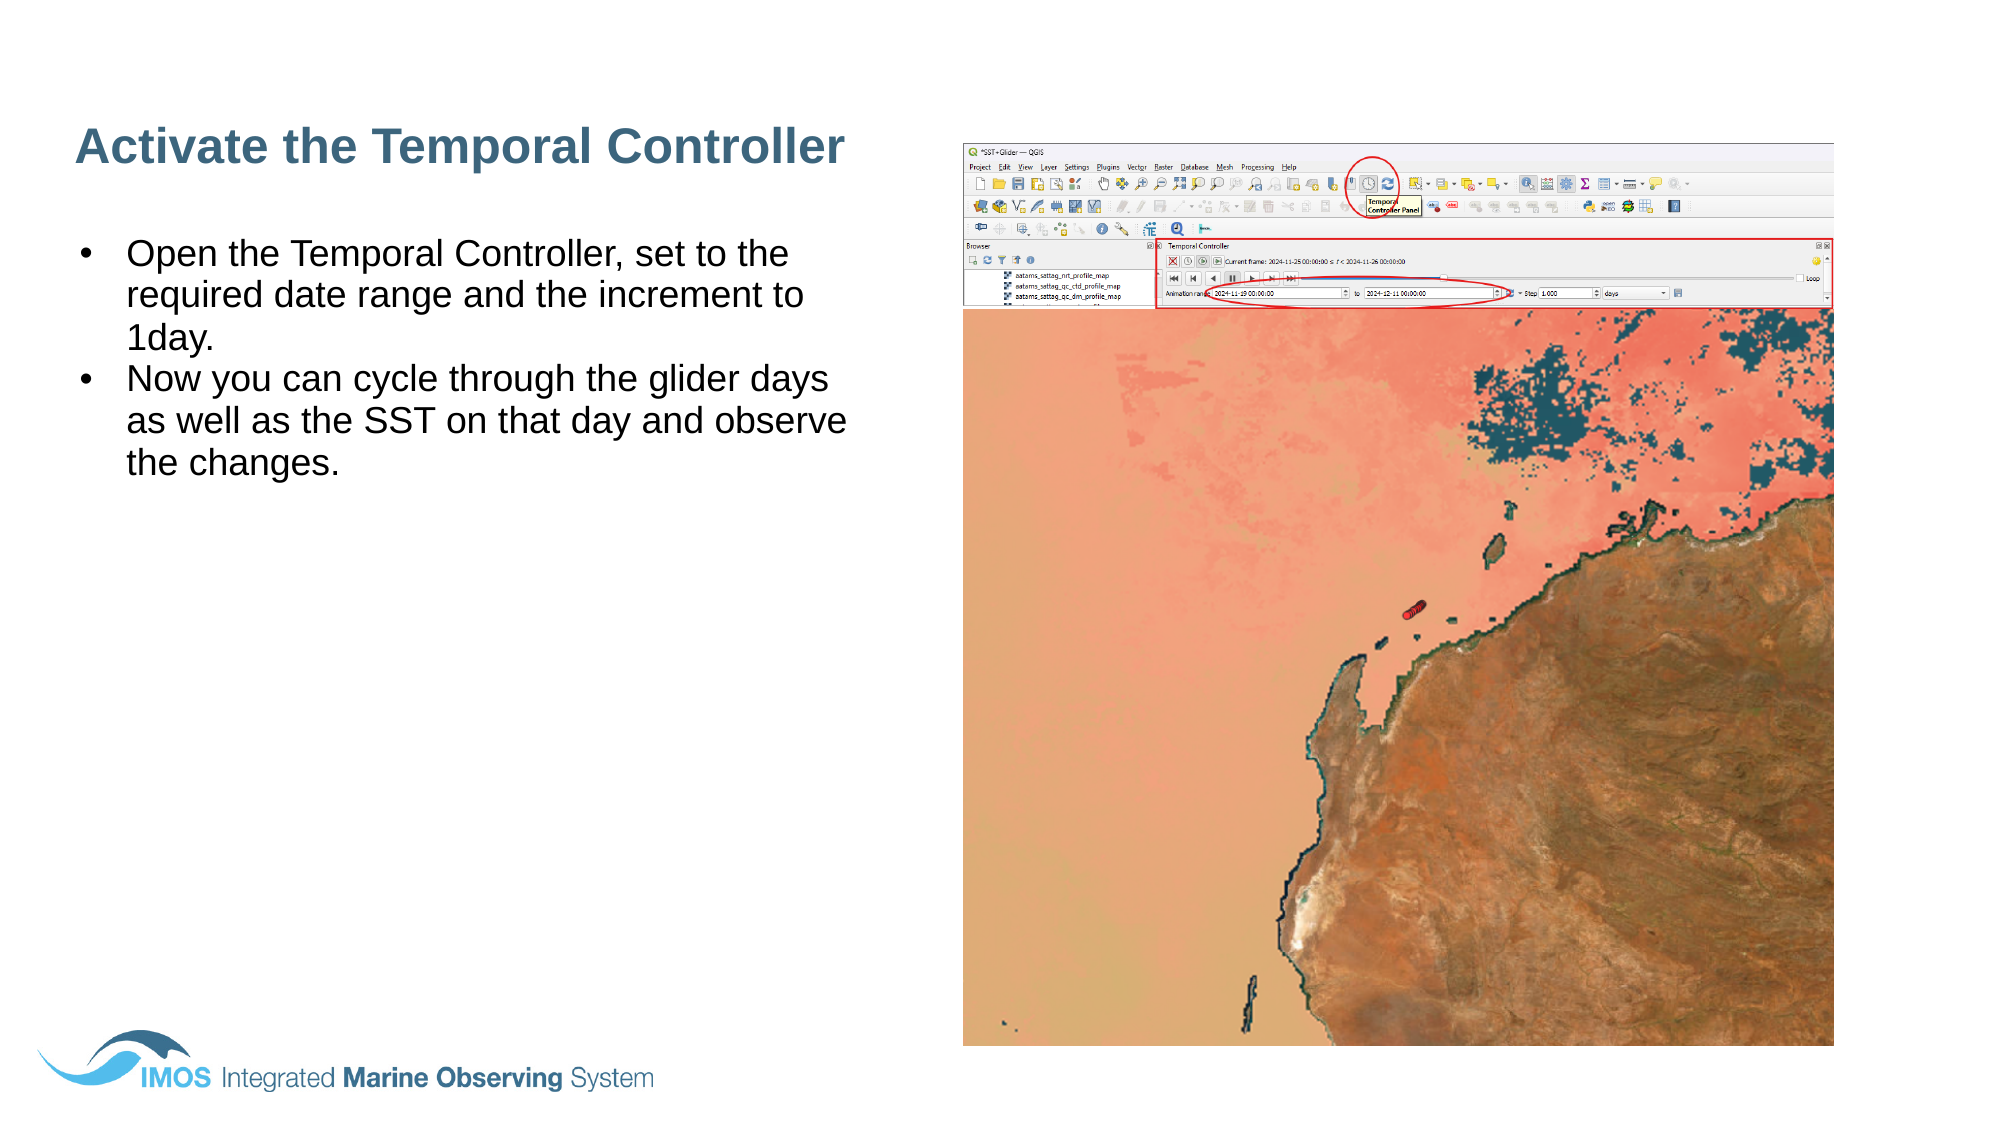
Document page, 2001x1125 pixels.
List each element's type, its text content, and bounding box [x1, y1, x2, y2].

table_header Open the Temporal Controller, set to the required date range and the increment to 1day. Now you can cycle through the glider days as well as the SST on that day and observe the changes. [72, 232, 859, 572]
picture [963, 143, 1834, 1046]
picture [37, 1030, 653, 1092]
text_box Activate the Temporal Controller [59, 105, 1000, 181]
